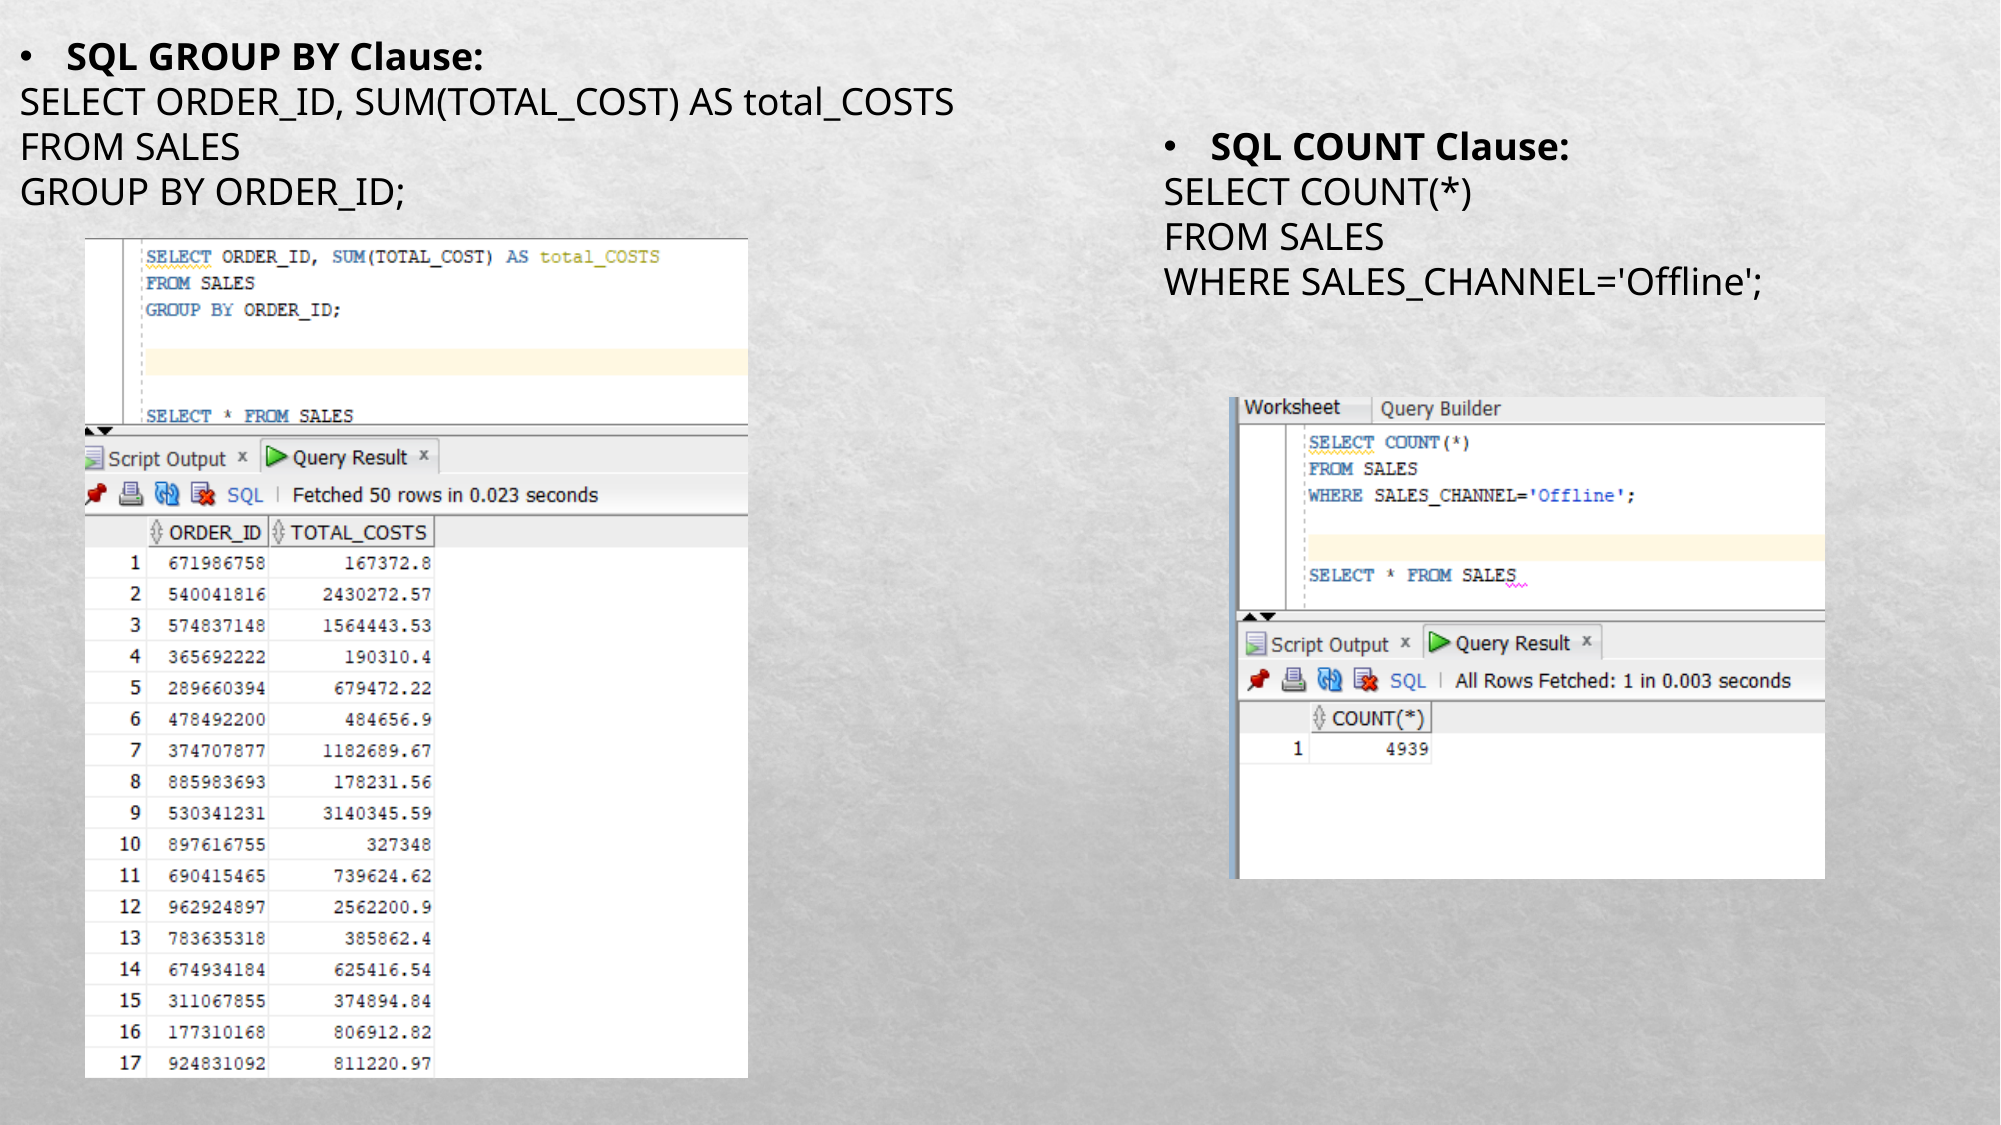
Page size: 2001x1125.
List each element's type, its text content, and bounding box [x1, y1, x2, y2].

picture [1229, 397, 1825, 879]
picture [84, 238, 748, 1078]
text_box SQL COUNT Clause: SELECT COUNT(*) FROM SALES WHERE SALES_CHANNEL='Offline'; [1149, 115, 2000, 311]
text_box SQL GROUP BY Clause: SELECT ORDER_ID, SUM(TOTAL_COST) AS total_COSTS FROM SALES GROUP BY ORDER_ID; [4, 25, 1005, 221]
